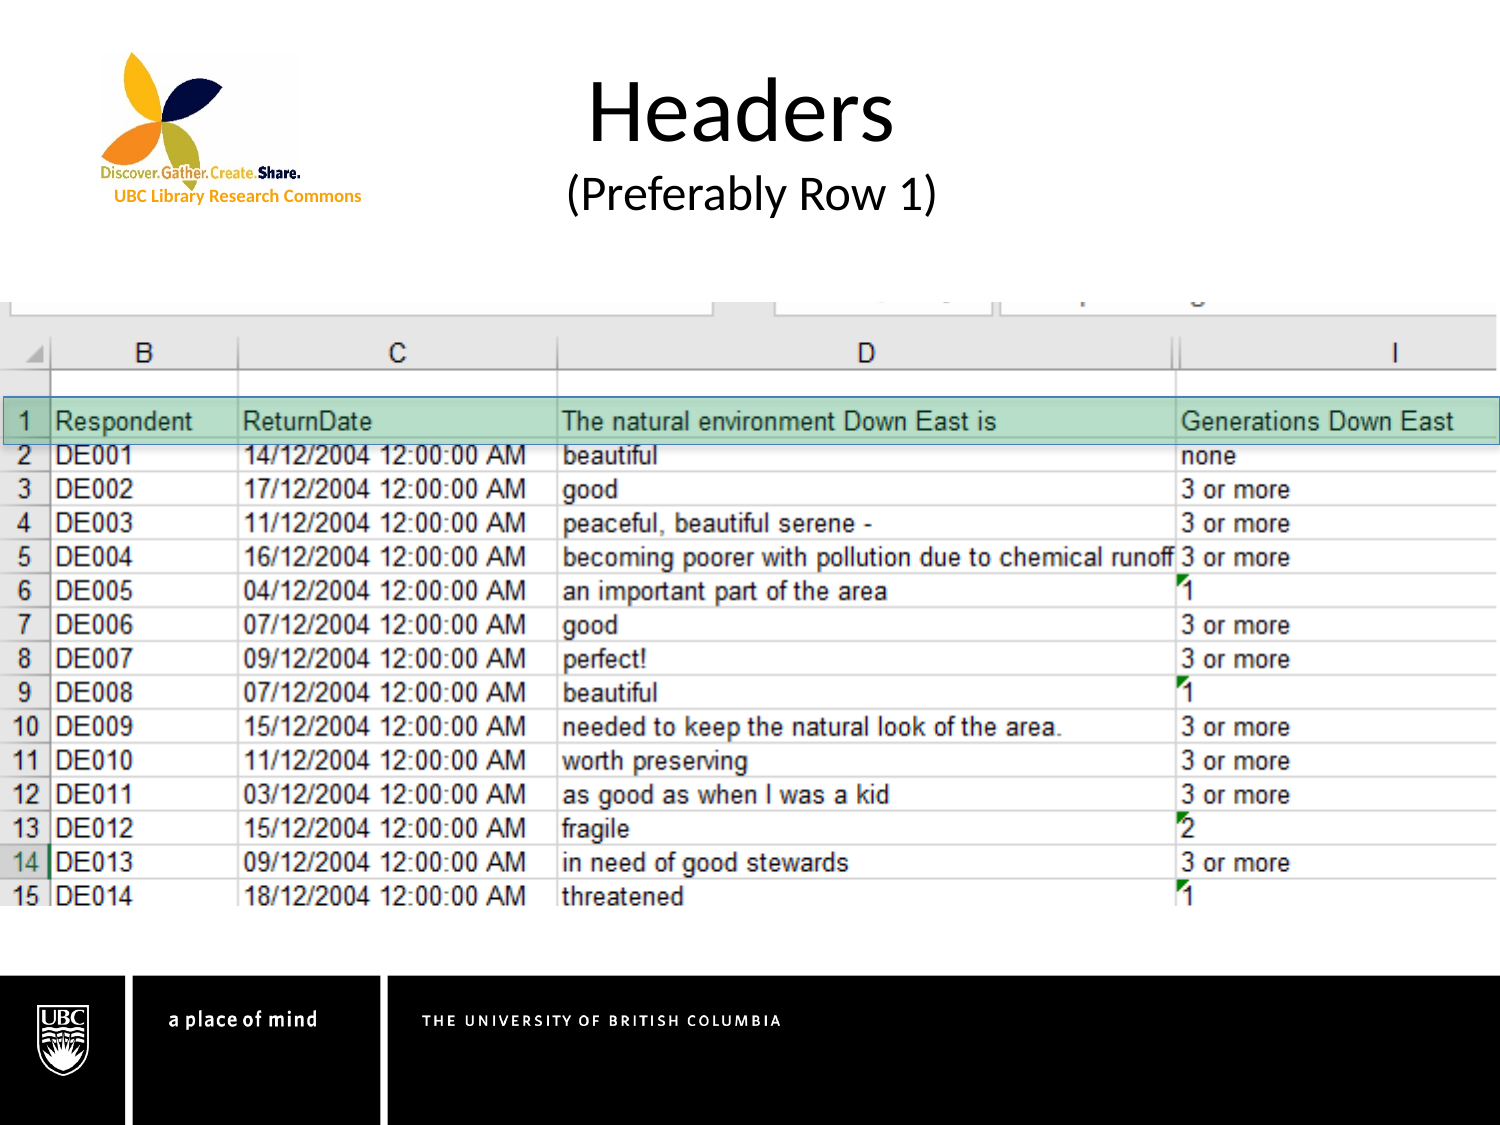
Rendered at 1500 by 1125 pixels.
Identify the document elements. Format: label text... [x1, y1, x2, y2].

title Headers (Preferably Row 1) [77, 42, 1427, 231]
picture [422, 1015, 780, 1026]
picture [0, 302, 1497, 906]
picture [37, 1005, 89, 1076]
picture [169, 1010, 316, 1030]
